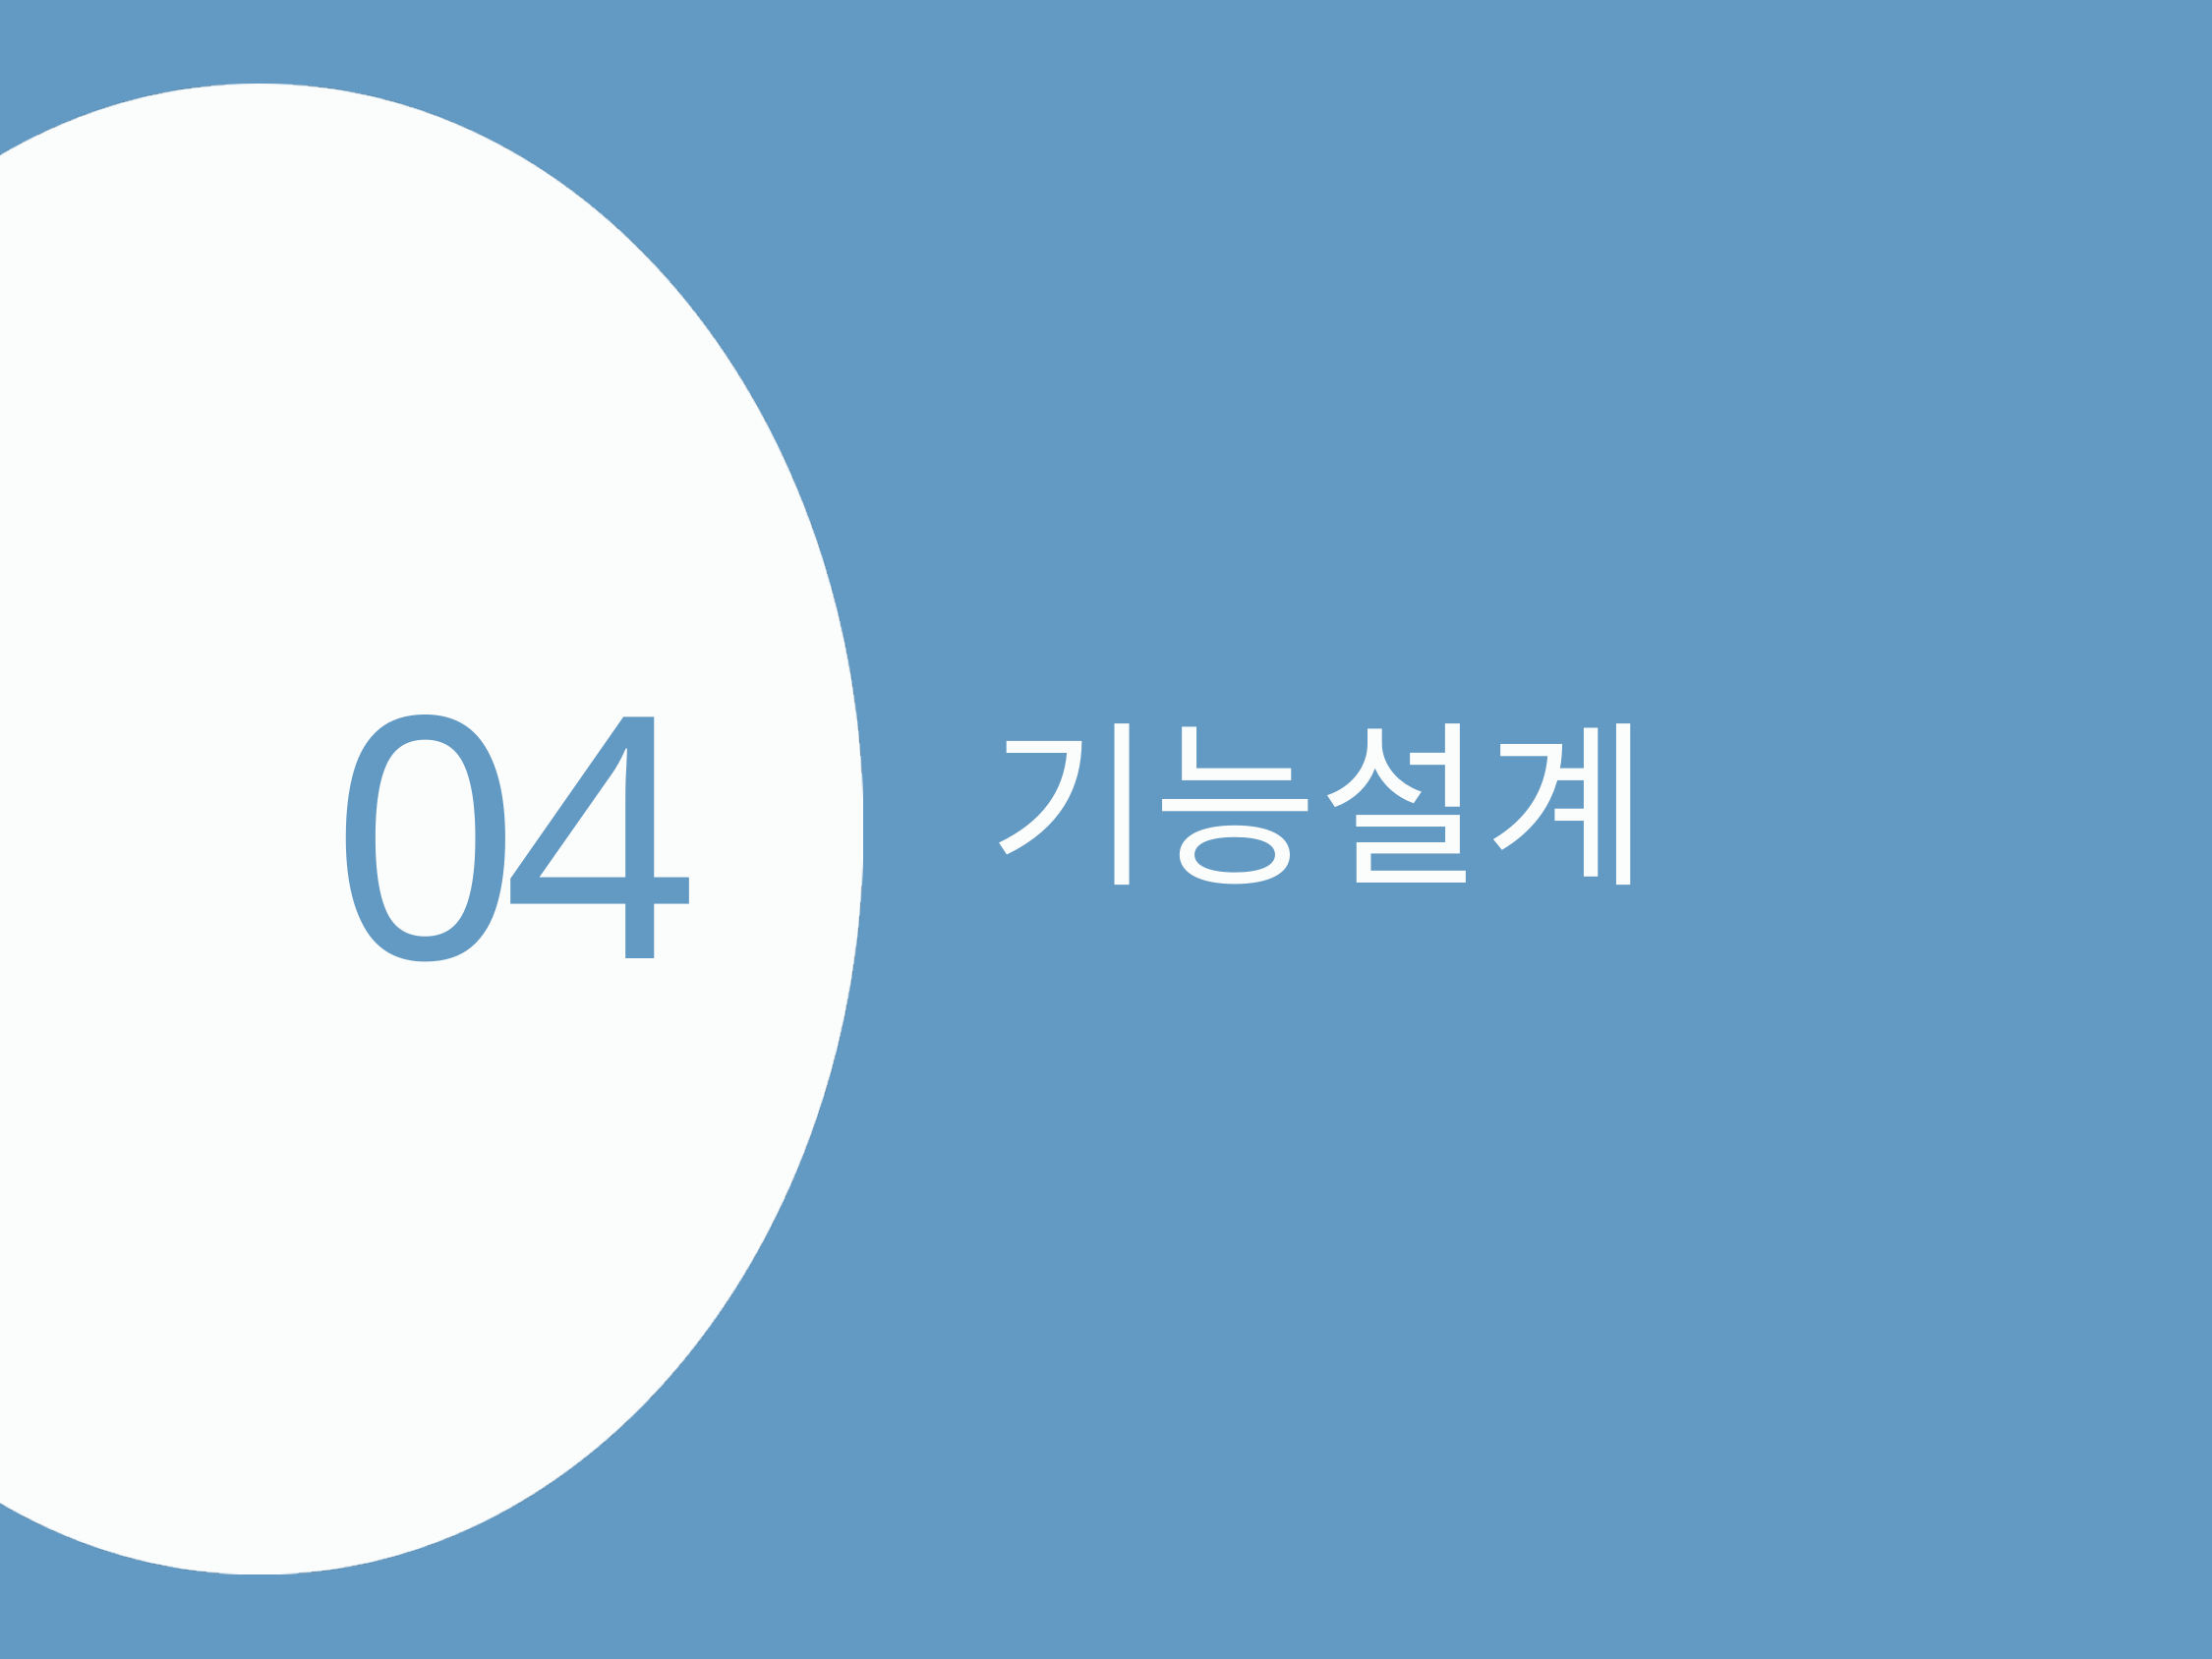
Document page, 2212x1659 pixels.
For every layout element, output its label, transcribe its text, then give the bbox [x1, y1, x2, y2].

text_box 기능설계 [973, 685, 2212, 1659]
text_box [0, 84, 863, 1575]
